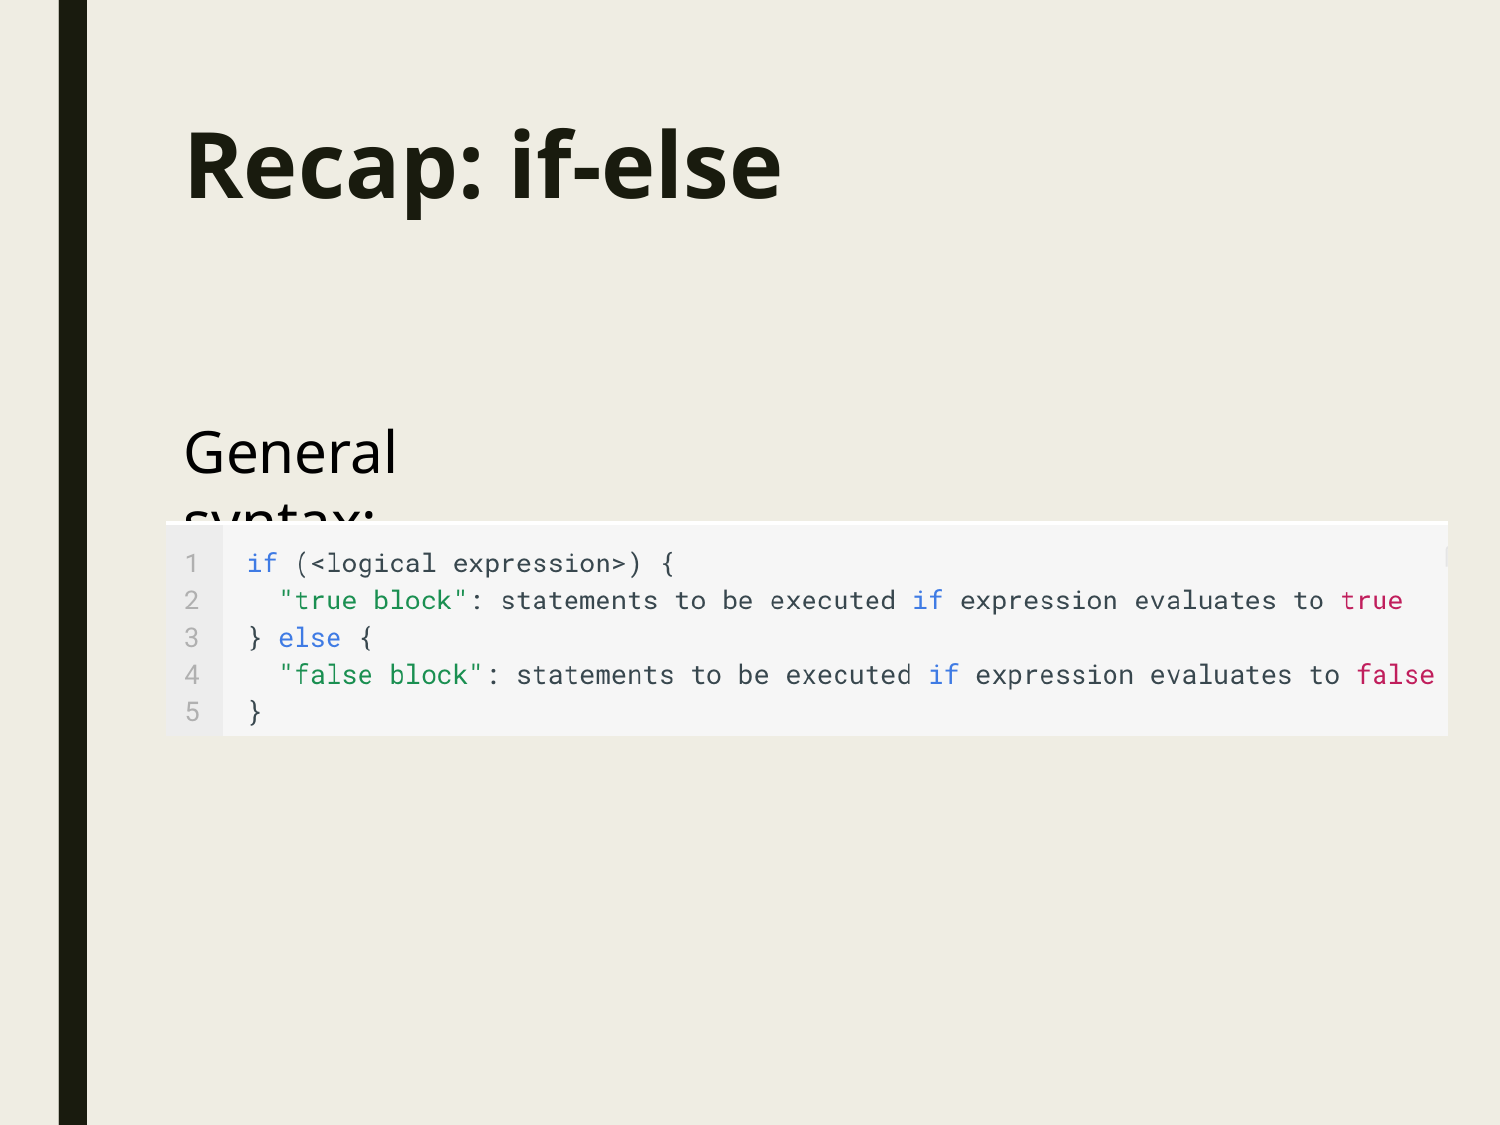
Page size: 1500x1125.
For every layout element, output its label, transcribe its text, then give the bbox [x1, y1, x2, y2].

text_box General syntax: [168, 408, 587, 521]
text_box Recap: if-else [168, 112, 1351, 357]
picture [166, 521, 1448, 736]
